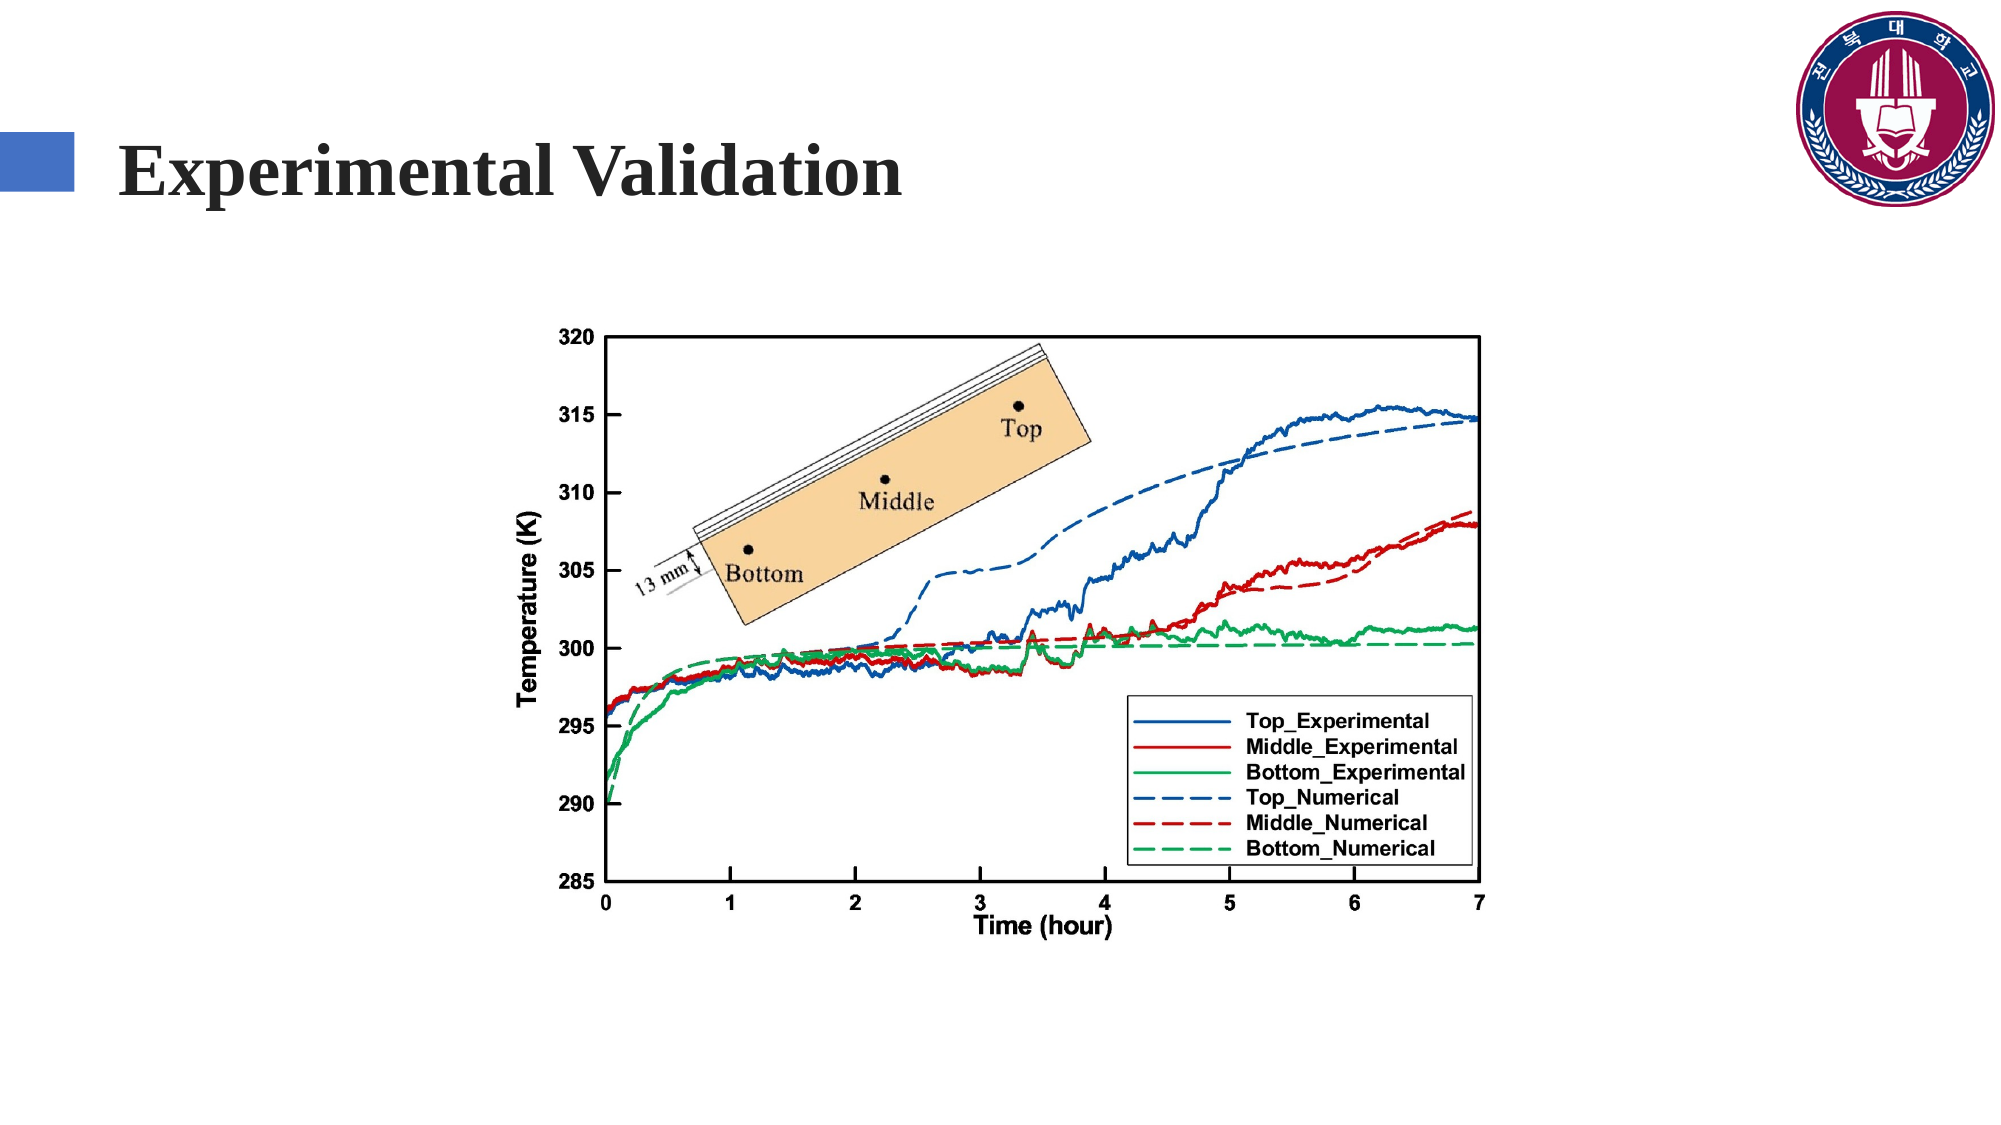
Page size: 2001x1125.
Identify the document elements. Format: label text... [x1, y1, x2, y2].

picture [1796, 11, 1995, 207]
picture [512, 324, 1488, 945]
title Experimental Validation [118, 120, 984, 215]
